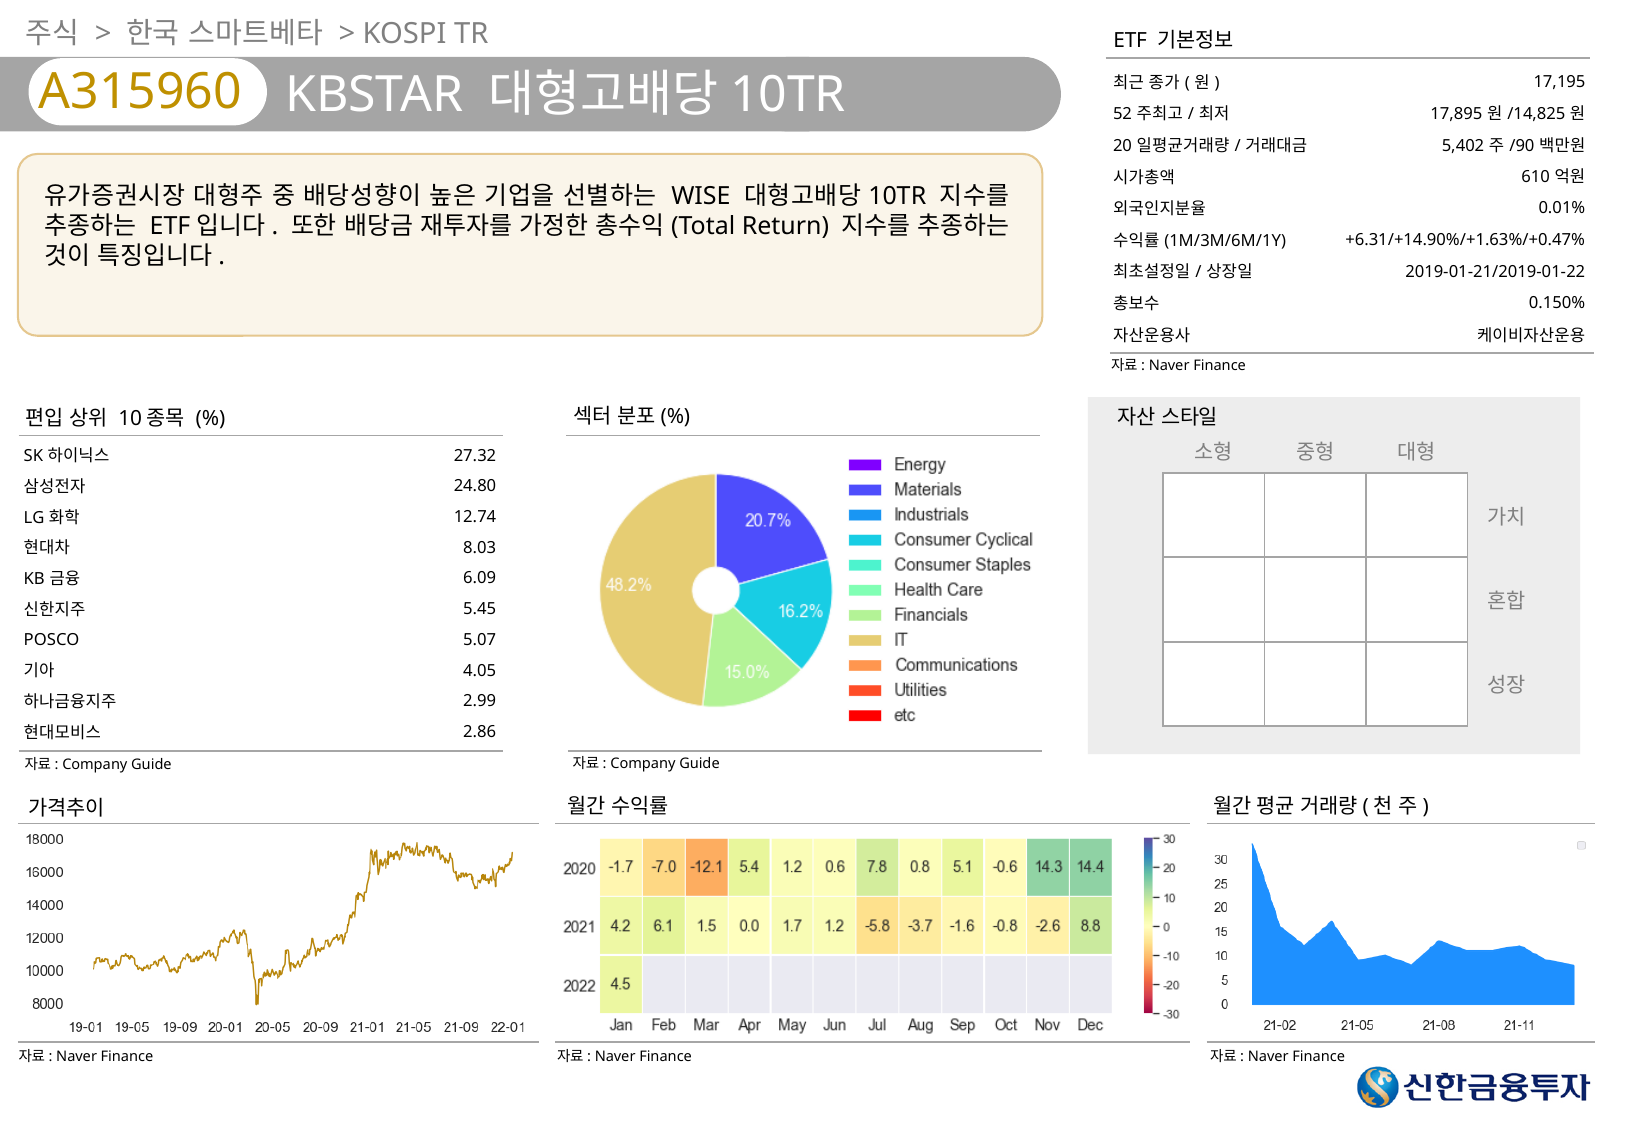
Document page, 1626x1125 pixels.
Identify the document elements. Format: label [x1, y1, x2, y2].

list [10, 4, 1345, 122]
table_cell [1321, 129, 1591, 159]
table_cell [19, 655, 419, 684]
table_cell [420, 501, 501, 530]
picture [1206, 830, 1595, 1038]
table_cell [420, 532, 501, 561]
table_header [1321, 66, 1591, 94]
table_header [19, 440, 419, 467]
table_cell [1108, 129, 1319, 159]
table_cell [19, 624, 419, 653]
table_cell [19, 716, 419, 745]
table_cell [19, 563, 419, 592]
table_cell [1321, 287, 1591, 317]
table_cell [420, 655, 501, 684]
table_cell [420, 686, 501, 715]
table_cell [1108, 256, 1319, 285]
table_cell [19, 532, 419, 561]
table_cell [1108, 192, 1319, 222]
table_cell [1108, 100, 1319, 127]
list [29, 165, 1026, 325]
table_cell [19, 594, 419, 622]
picture [17, 830, 539, 1038]
table_cell [19, 501, 419, 530]
list [567, 397, 1043, 433]
table_cell [1108, 161, 1319, 191]
table_cell [420, 473, 501, 500]
table_header [1108, 66, 1319, 94]
list [1207, 787, 1595, 824]
picture [567, 437, 1043, 745]
table_cell [19, 473, 419, 500]
table_cell [1321, 319, 1591, 349]
picture [554, 830, 1188, 1038]
table_cell [1108, 319, 1319, 349]
table_cell [1321, 224, 1591, 254]
table_cell [1108, 224, 1319, 254]
table_cell [1321, 256, 1591, 285]
picture [1355, 1064, 1593, 1110]
table_cell [1321, 192, 1591, 222]
table_cell [1108, 287, 1319, 317]
table_cell [1321, 100, 1591, 127]
table_cell [19, 686, 419, 715]
table_cell [420, 716, 501, 745]
table_cell [420, 563, 501, 592]
table_cell [420, 594, 501, 622]
table_header [420, 440, 501, 467]
table_cell [420, 624, 501, 653]
table_cell [1321, 161, 1591, 191]
